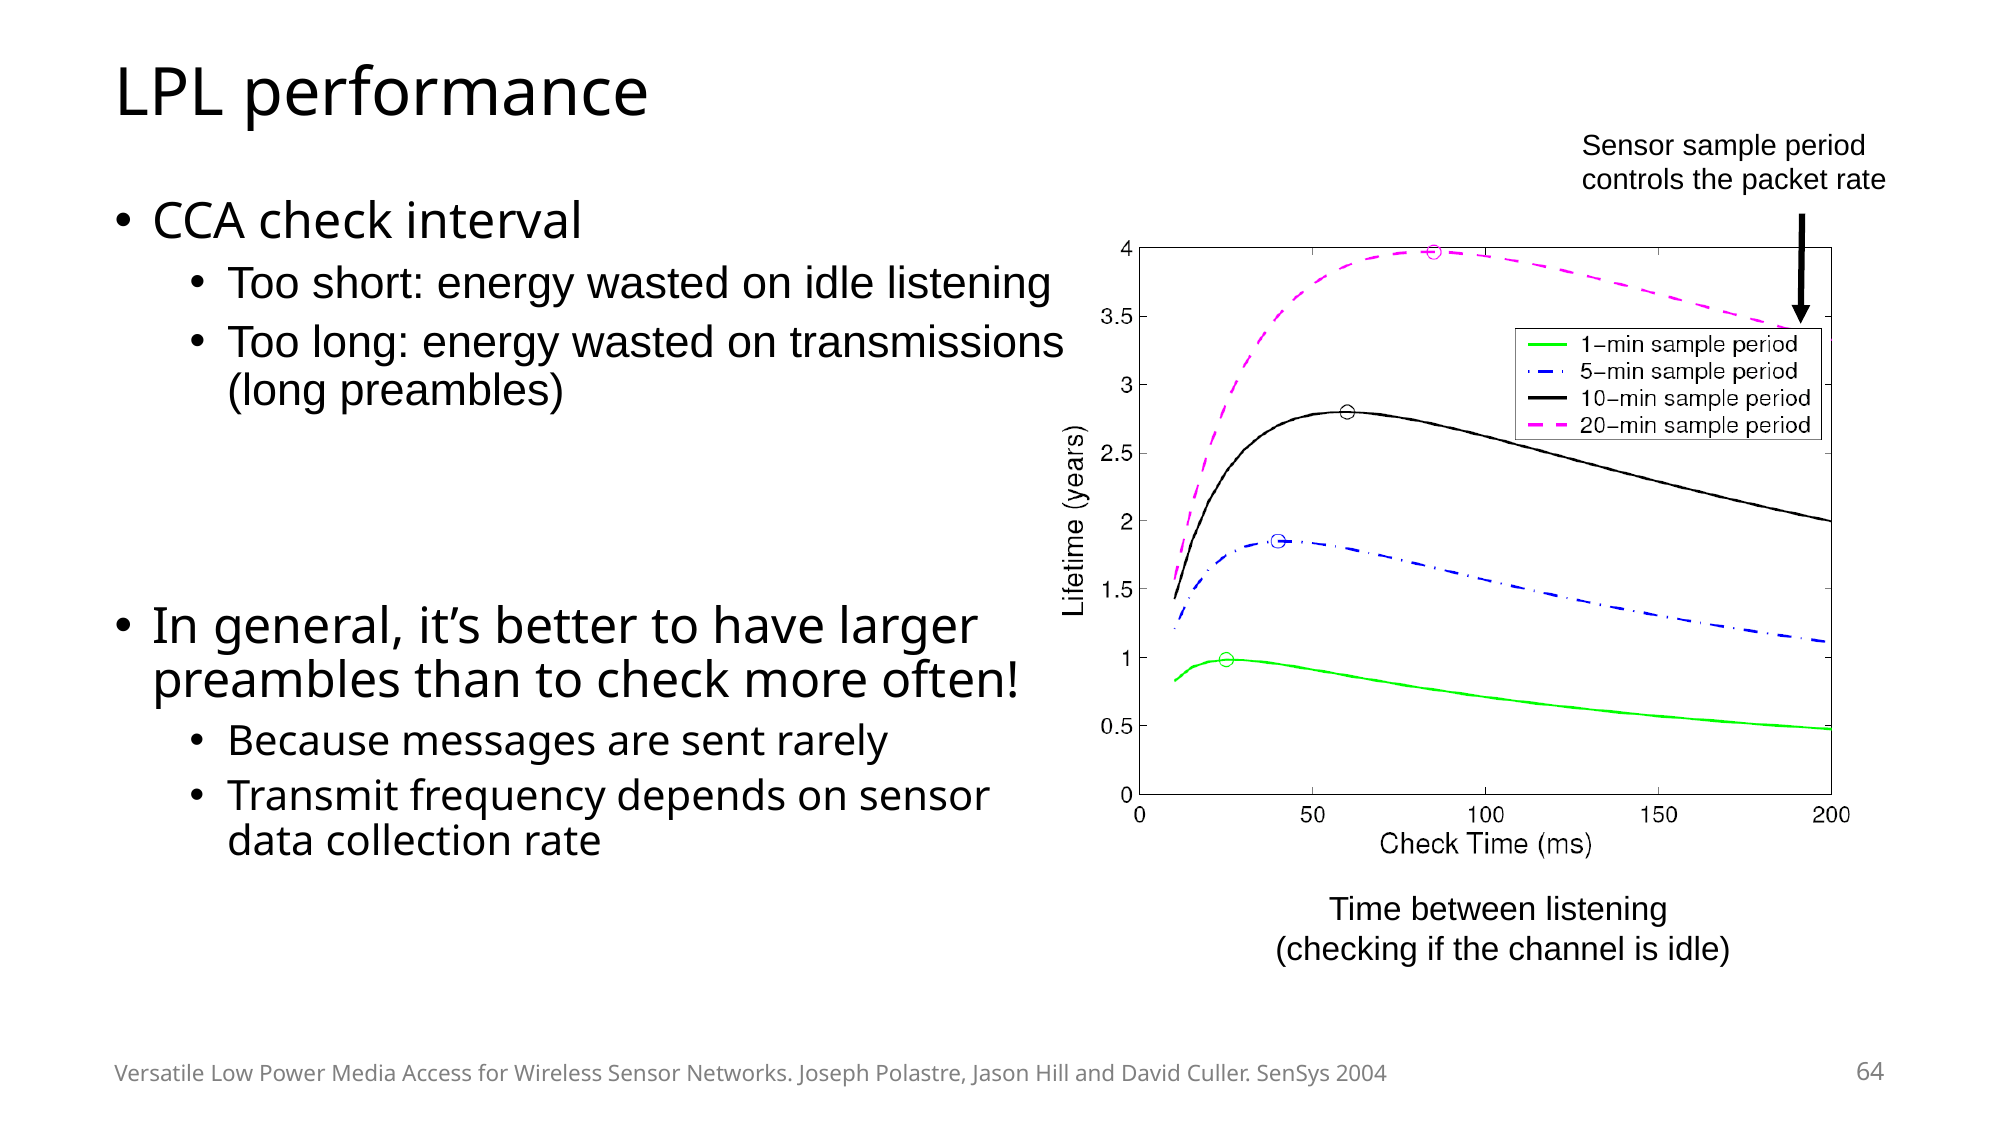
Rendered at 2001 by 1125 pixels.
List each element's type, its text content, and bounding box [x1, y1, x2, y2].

text_box Sensor sample period controls the packet rate [1567, 118, 1916, 204]
title LPL performance [99, 37, 1900, 150]
slide_number 64 [1749, 1042, 1900, 1103]
picture [1013, 183, 1885, 880]
list CCA check interval Too short: energy wasted on idle listening Too long: energy wasted on transmissions (long preambles) In general, it’s better to have larger preambles than to check more often! Because messages are sent rarely Transmit frequency depends on sensor data collection rate [99, 187, 1081, 1013]
text_box Versatile Low Power Media Access for Wireless Sensor Networks. Joseph Polastre, Jason Hill and David Culler. SenSys 2004 [99, 1051, 1449, 1094]
text_box Time between listening (checking if the channel is idle) [1246, 880, 1761, 975]
